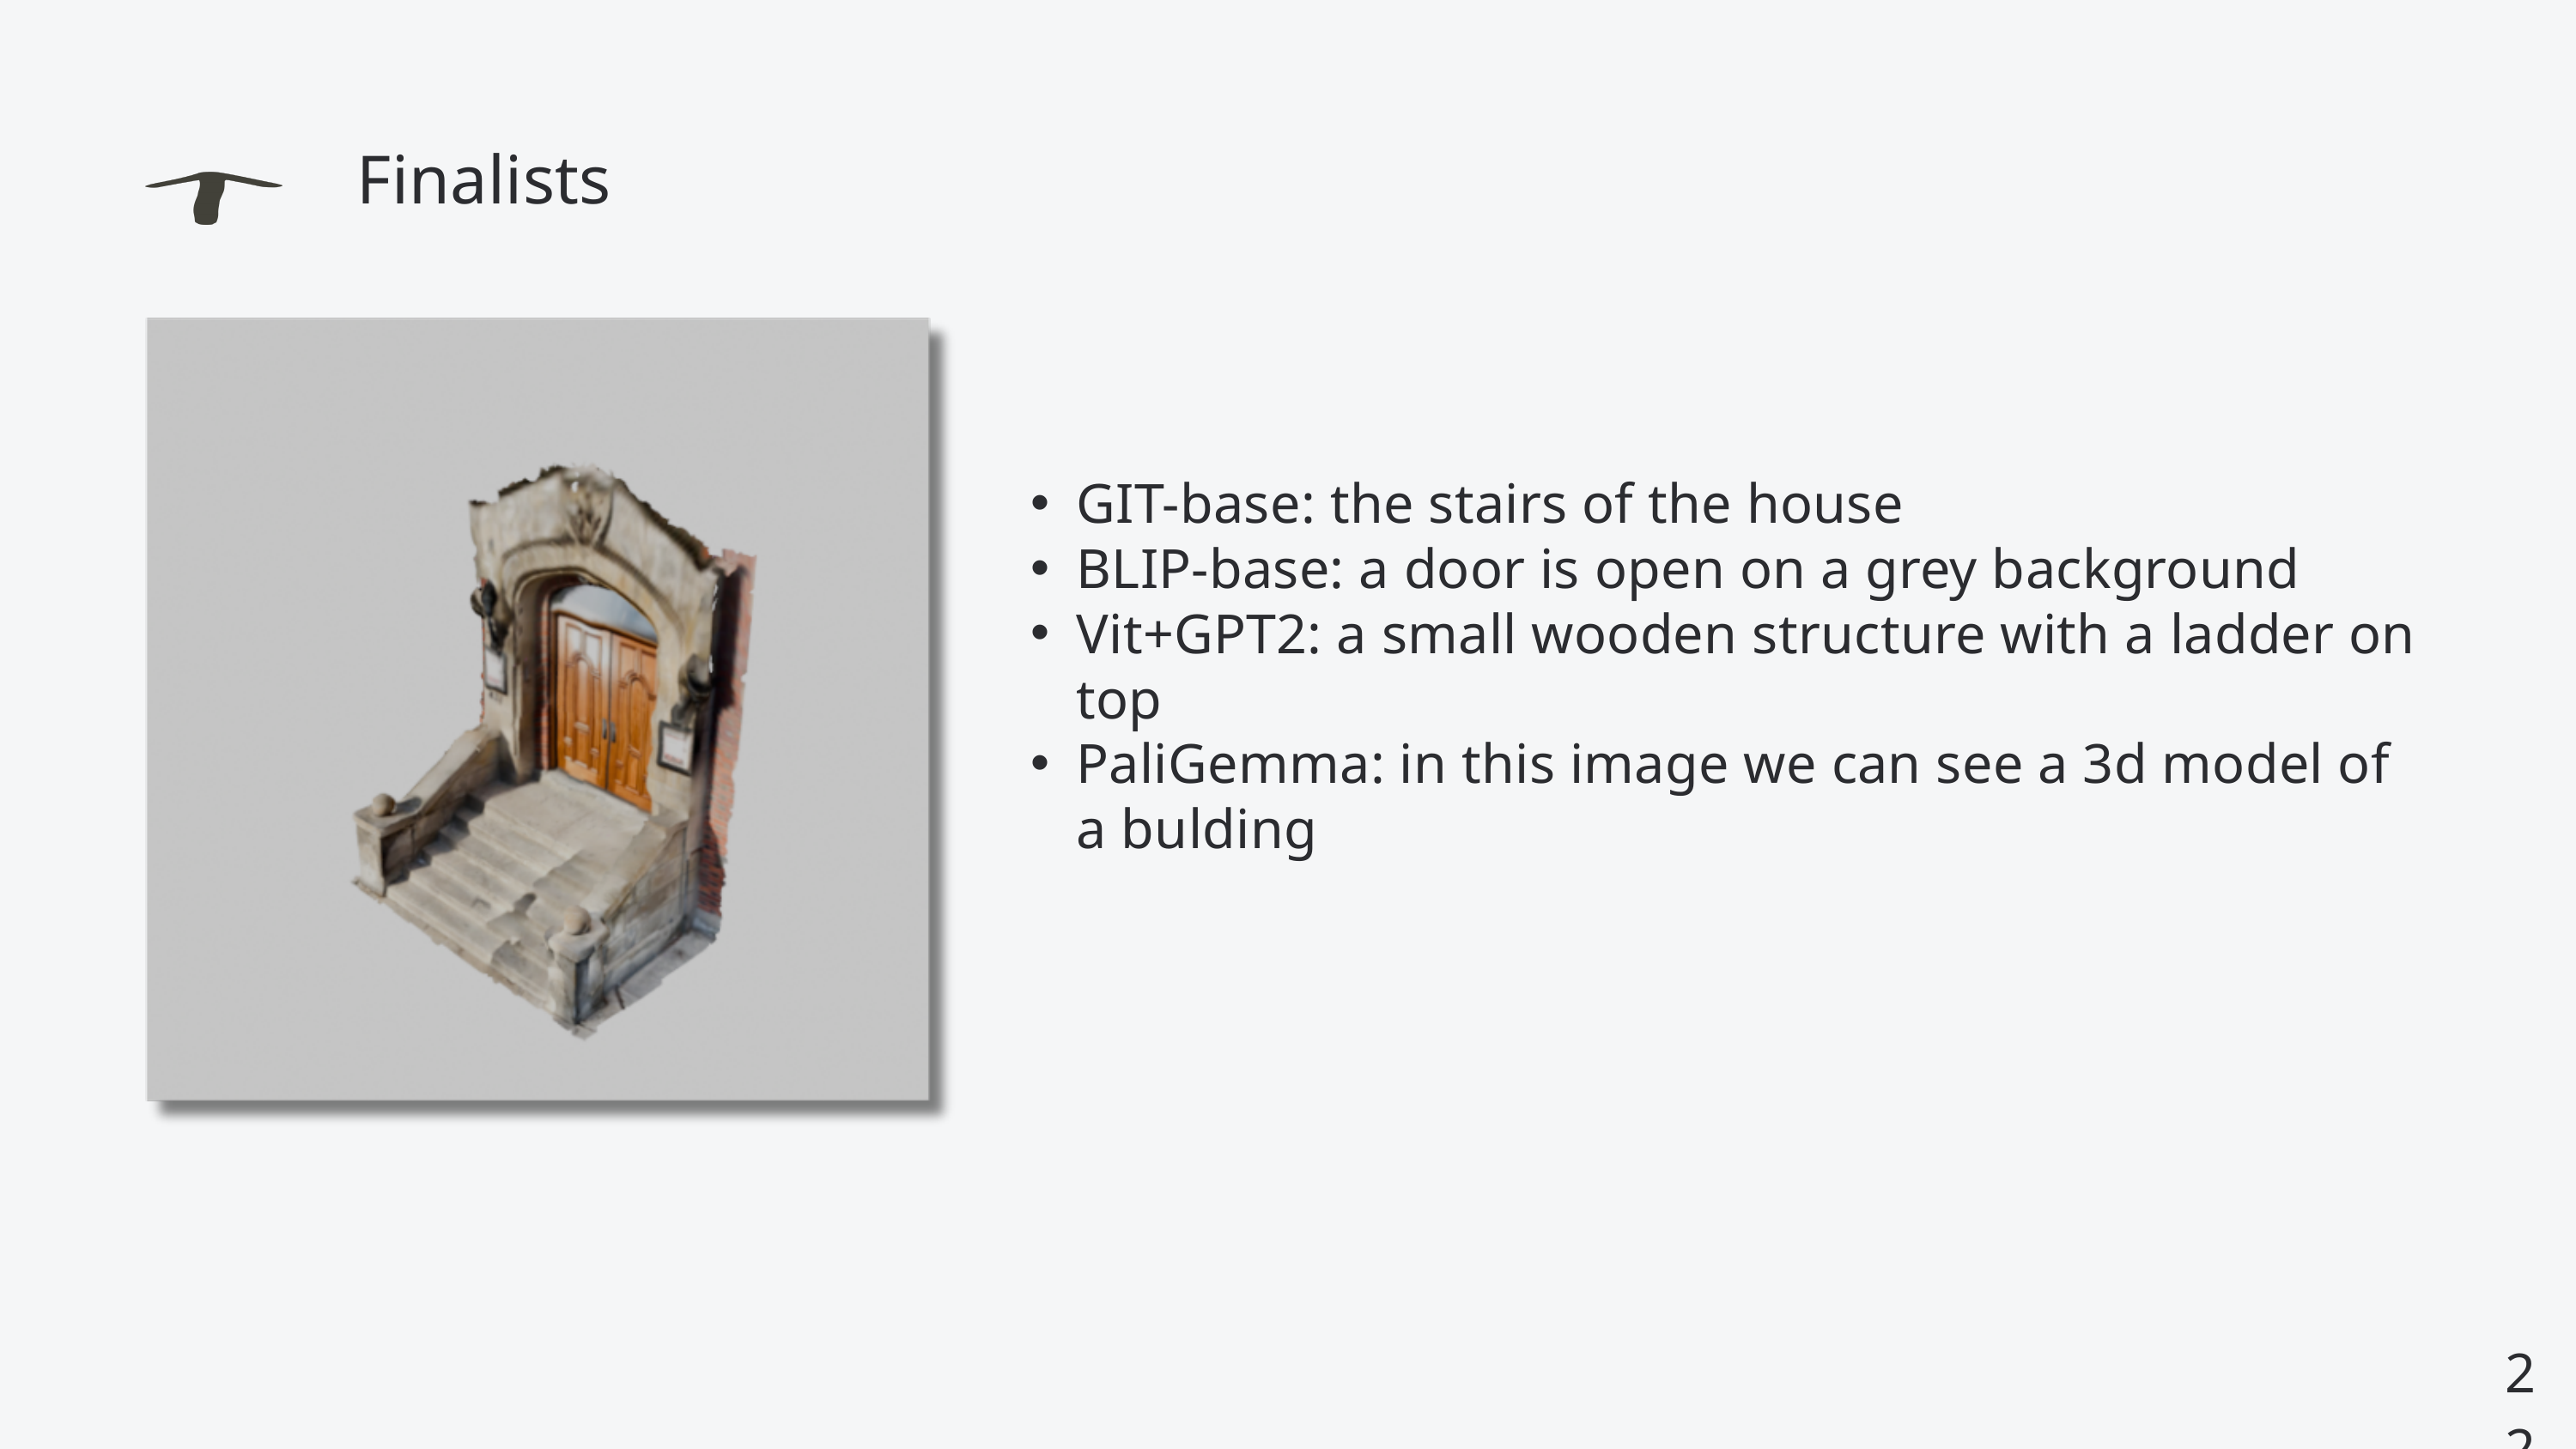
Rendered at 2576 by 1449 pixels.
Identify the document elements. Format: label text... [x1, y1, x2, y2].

text_box [144, 317, 959, 1131]
text_box GIT-base: the stairs of the house BLIP-base: a door is open on a grey background Vit+GPT2: a small wooden structure with a ladder on top PaliGemma: in this image we can see a 3d model of a bulding [984, 469, 2432, 859]
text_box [144, 144, 819, 225]
text_box 22 [2494, 1327, 2548, 1449]
